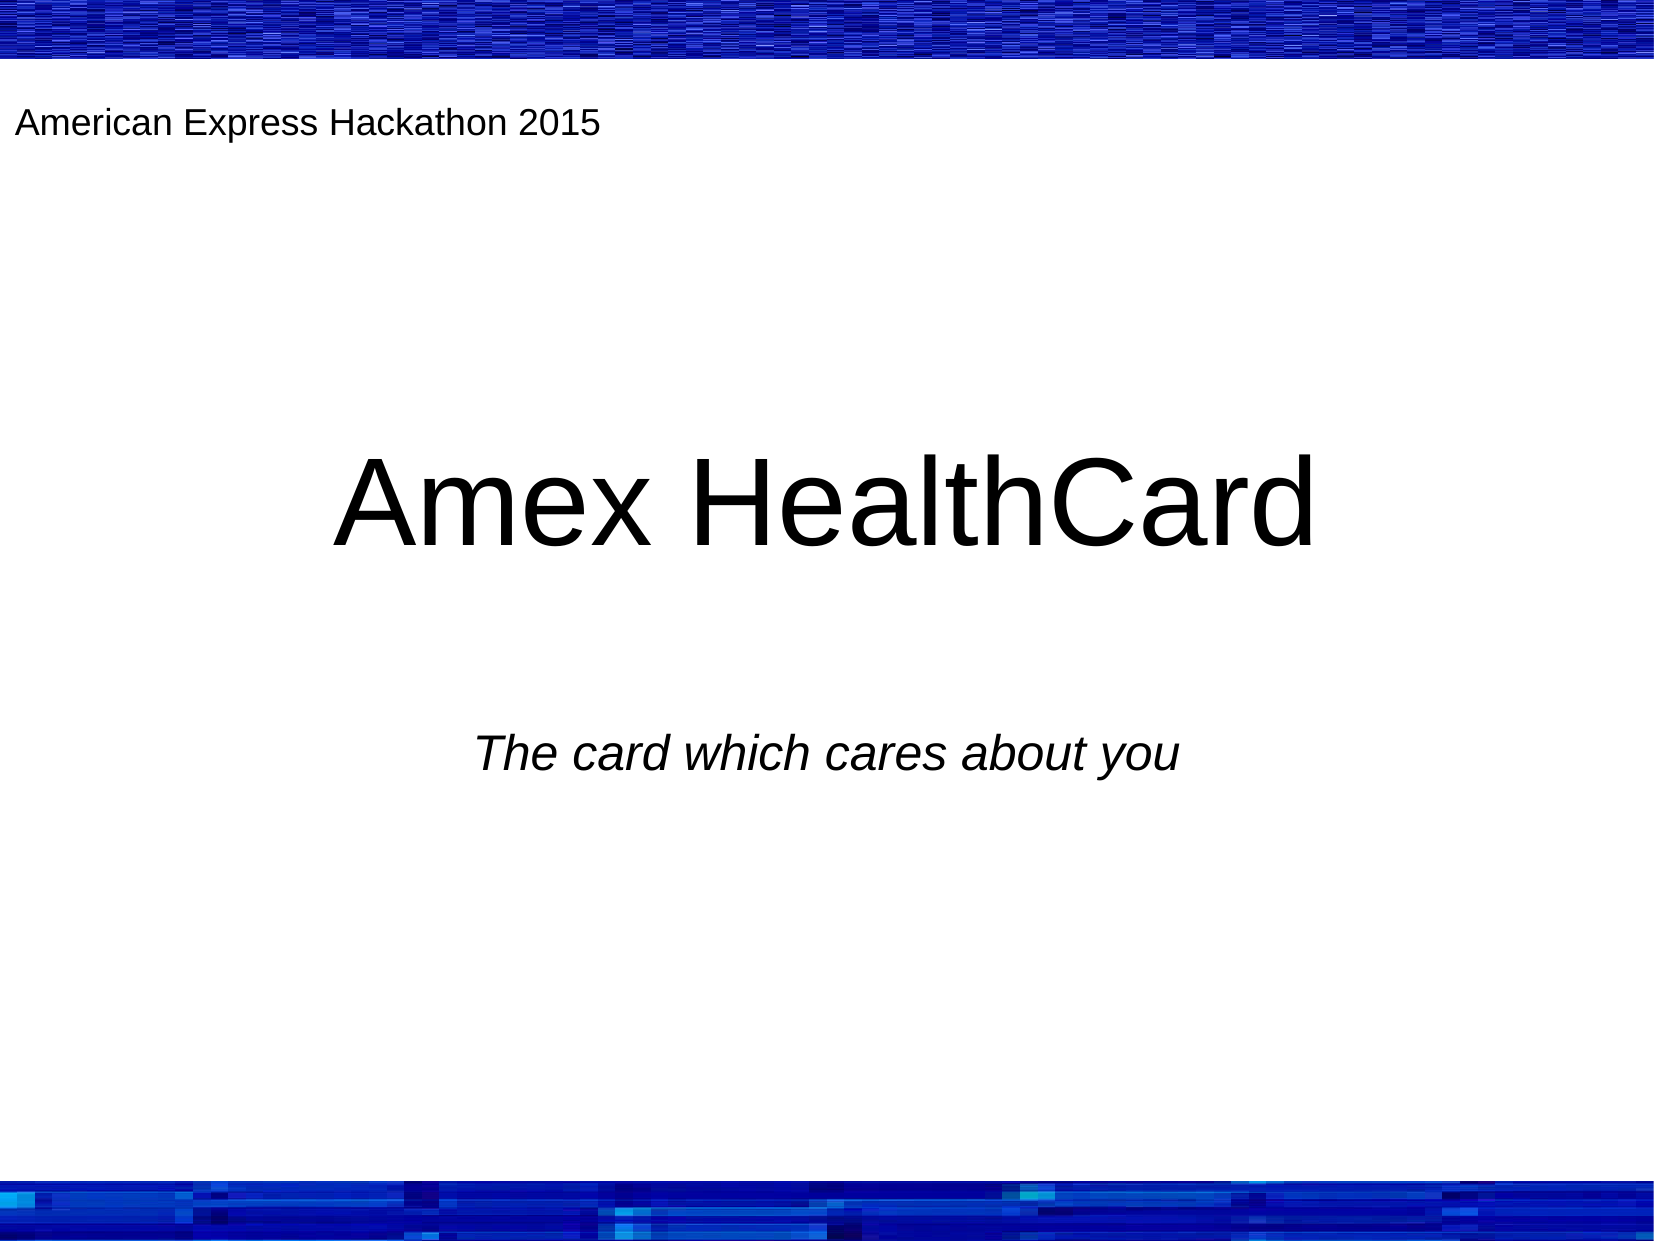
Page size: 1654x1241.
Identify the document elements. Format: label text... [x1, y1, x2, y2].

text_box Amex HealthCard The card which cares about you [0, 413, 1654, 679]
text_box [0, 0, 1654, 60]
text_box American Express Hackathon 2015 [0, 90, 1447, 148]
text_box [0, 1181, 1654, 1241]
